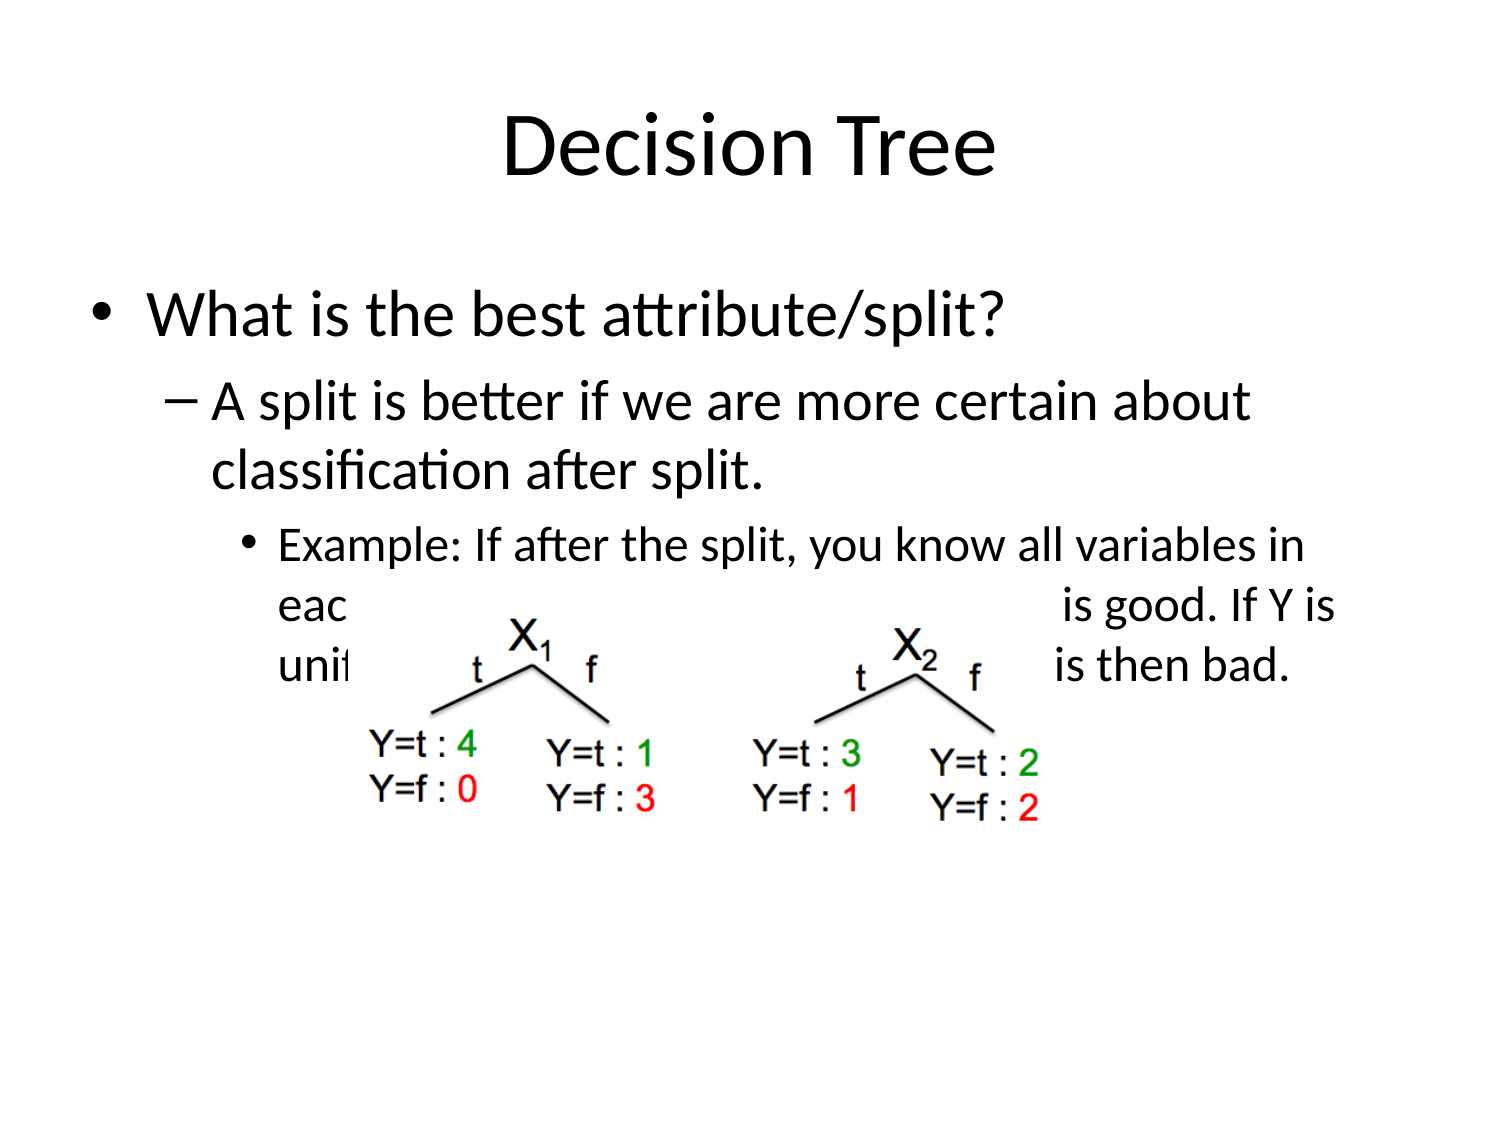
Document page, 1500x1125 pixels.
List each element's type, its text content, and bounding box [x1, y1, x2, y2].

picture [348, 580, 1051, 862]
title Decision Tree [75, 45, 1425, 233]
list What is the best attribute/split? A split is better if we are more certain about classification after split. Example: If after the split, you know all variables in each branch have the same y, the split is good. If Y is uniformly distributed after the split, it is then bad. [75, 262, 1425, 1005]
